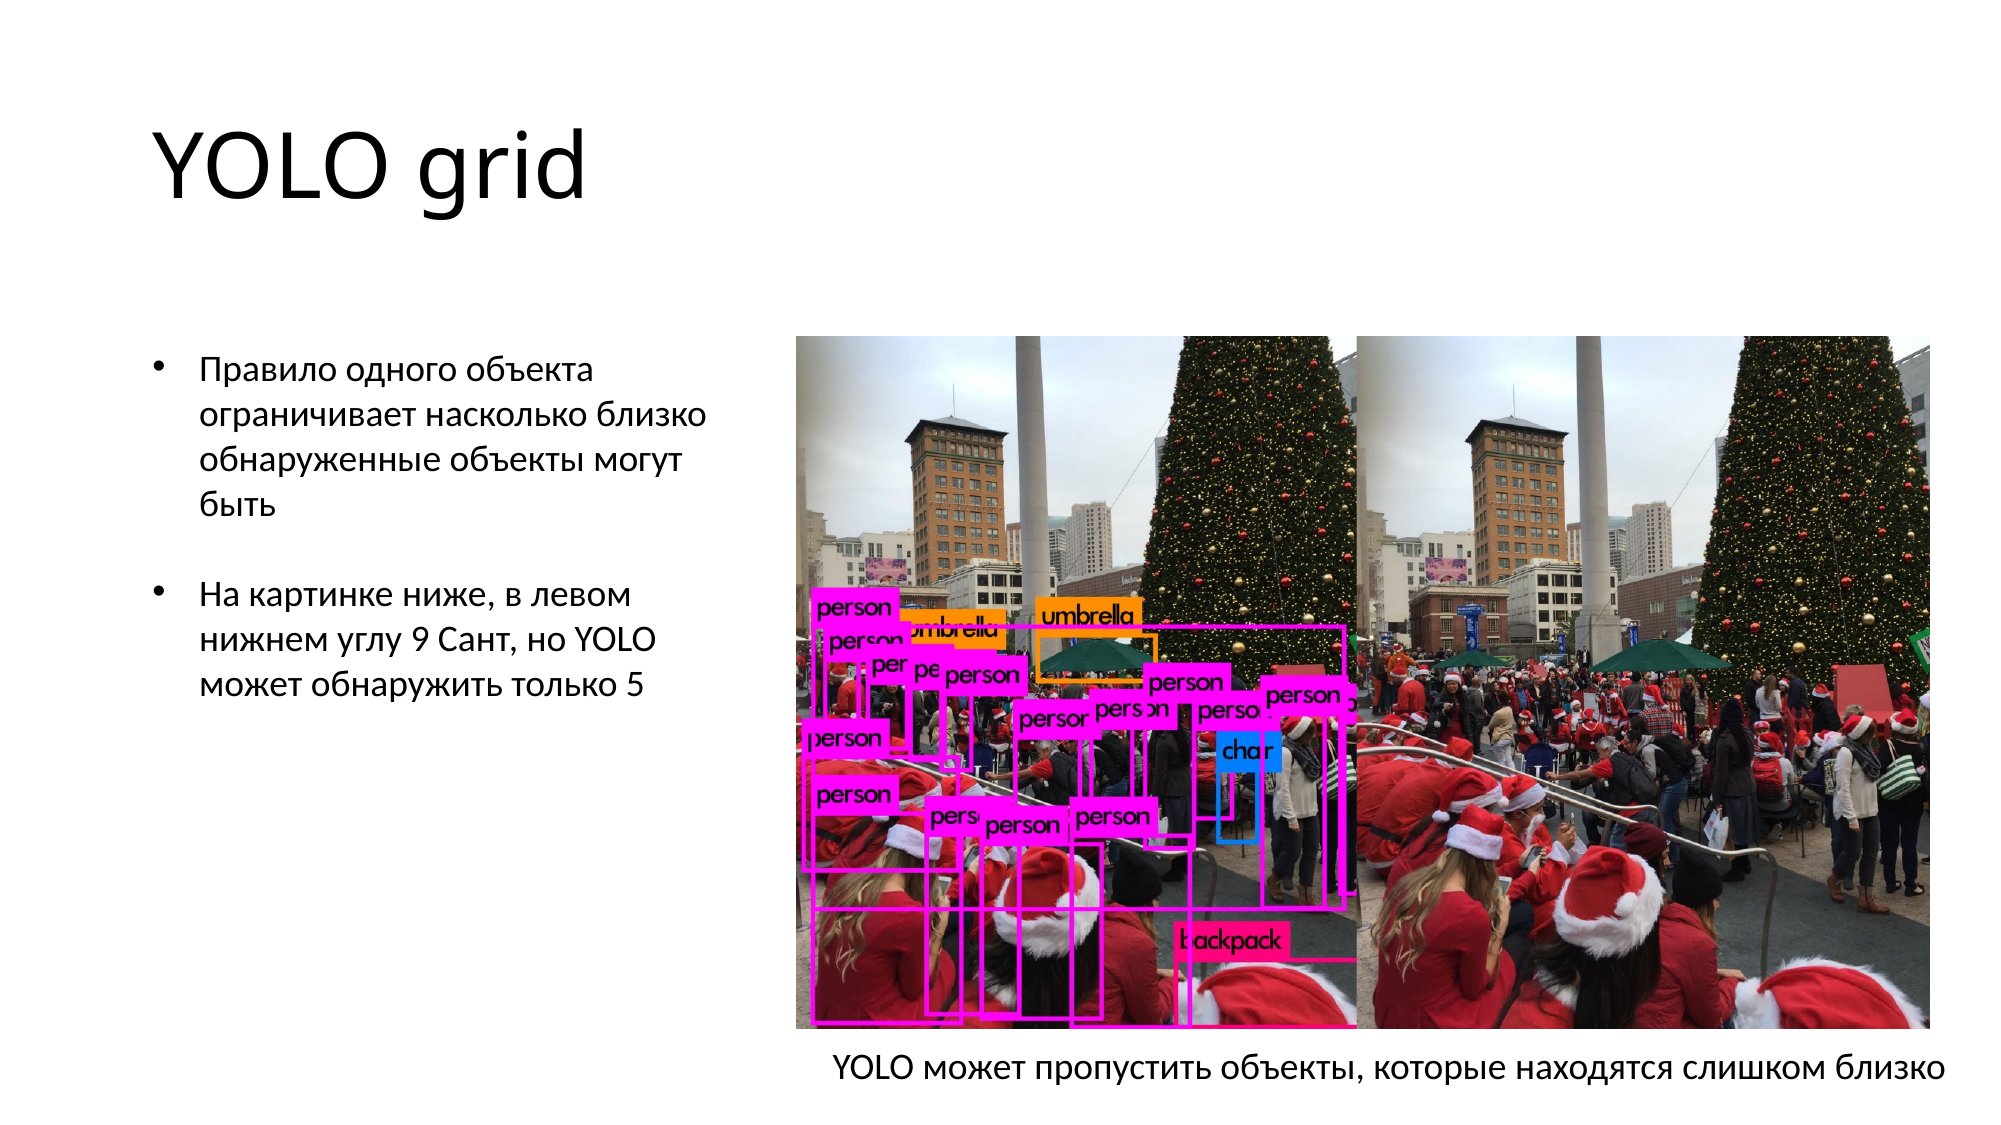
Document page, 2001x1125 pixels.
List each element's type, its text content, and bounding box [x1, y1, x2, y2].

text_box YOLO может пропустить объекты, которые находятся слишком близко [818, 1034, 2000, 1095]
text_box Правило одного объекта ограничивает насколько близко обнаруженные объекты могут быть На картинке ниже, в левом нижнем углу 9 Сант, но YOLO может обнаружить только 5 [137, 336, 761, 711]
picture [796, 336, 1930, 1029]
title YOLO grid [137, 59, 1863, 278]
